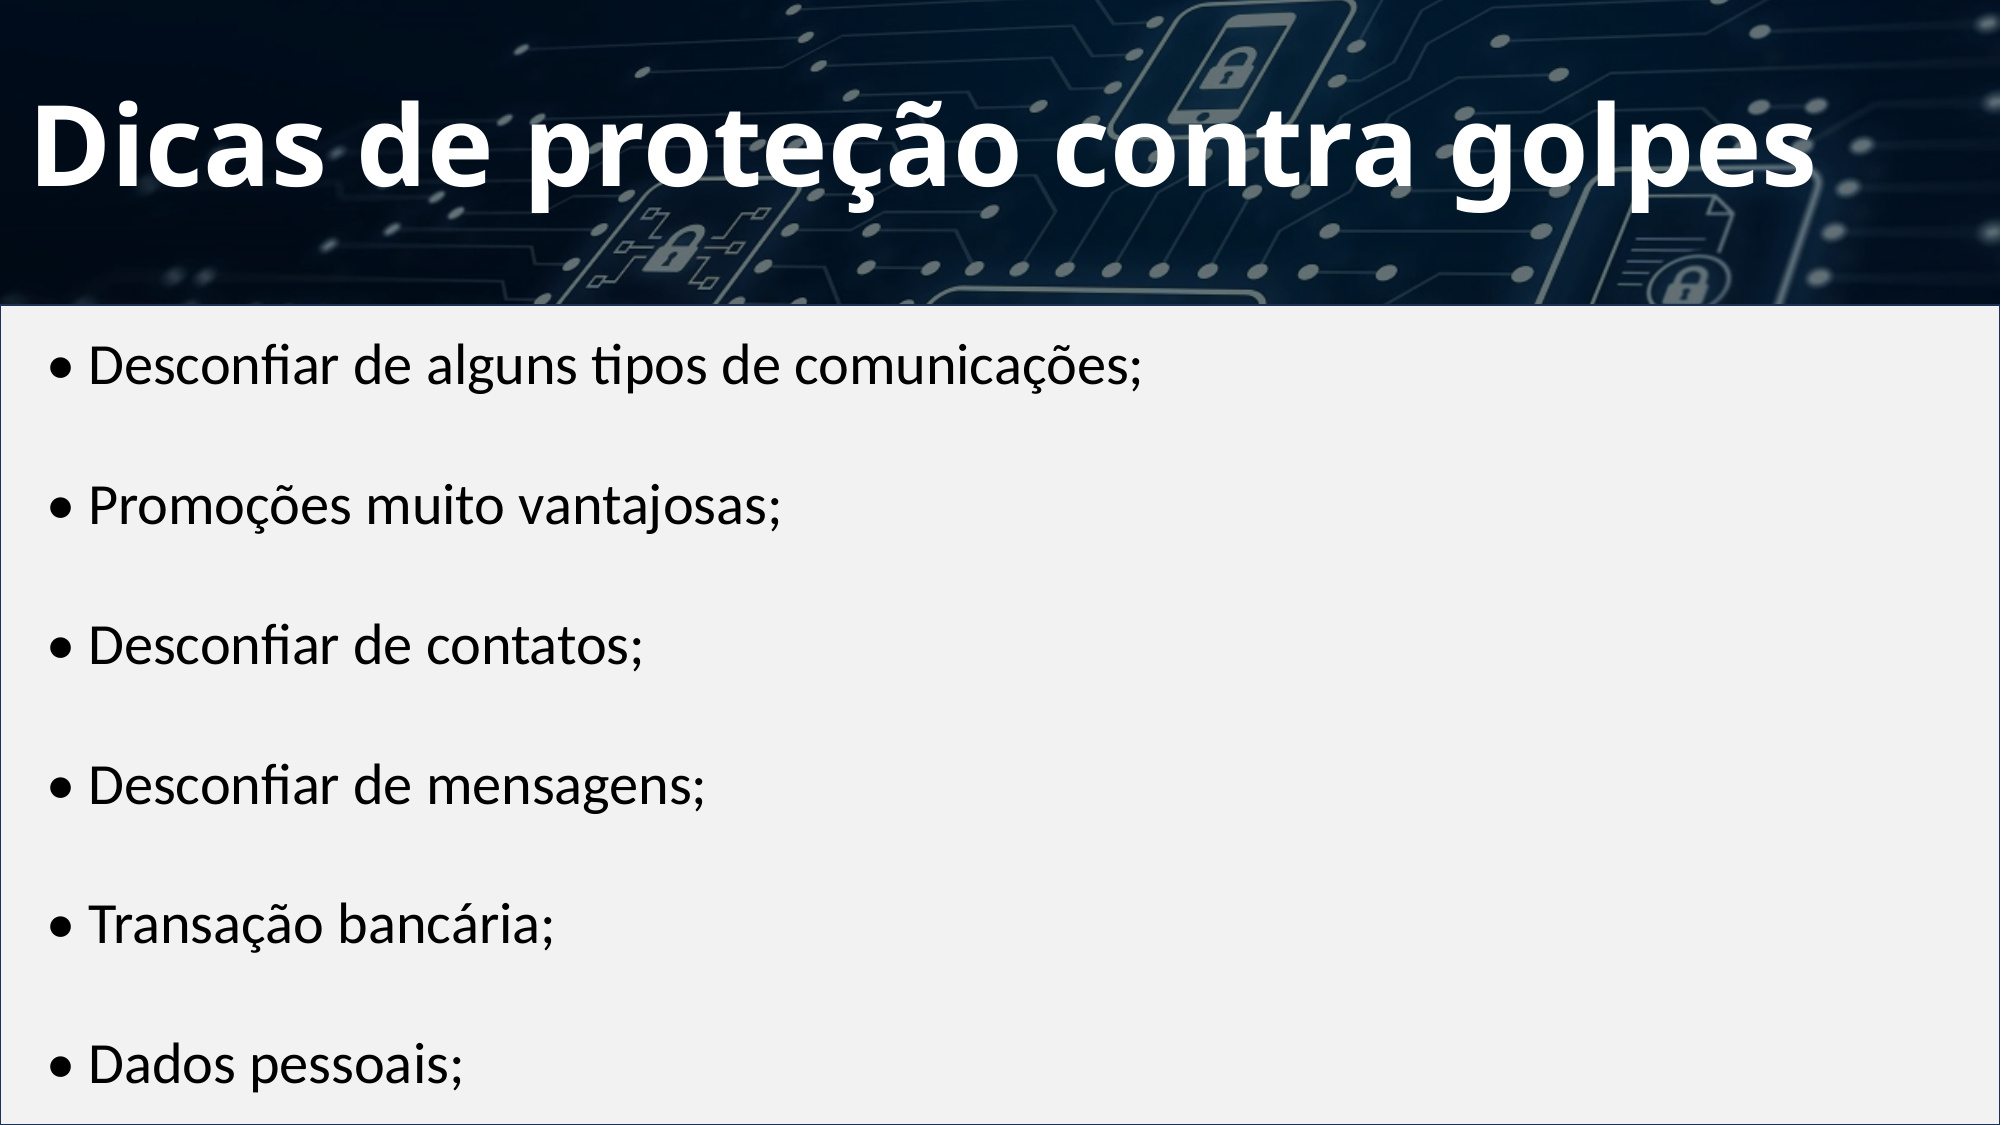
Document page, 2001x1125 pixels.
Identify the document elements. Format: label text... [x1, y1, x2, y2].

text_box [0, 305, 2000, 1125]
picture [0, 0, 2000, 305]
text_box • Desconfiar de alguns tipos de comunicações; • Promoções muito vantajosas; • Desconfiar de contatos; • Desconfiar de mensagens; • Transação bancária; • Dados pessoais; [31, 318, 1937, 1103]
